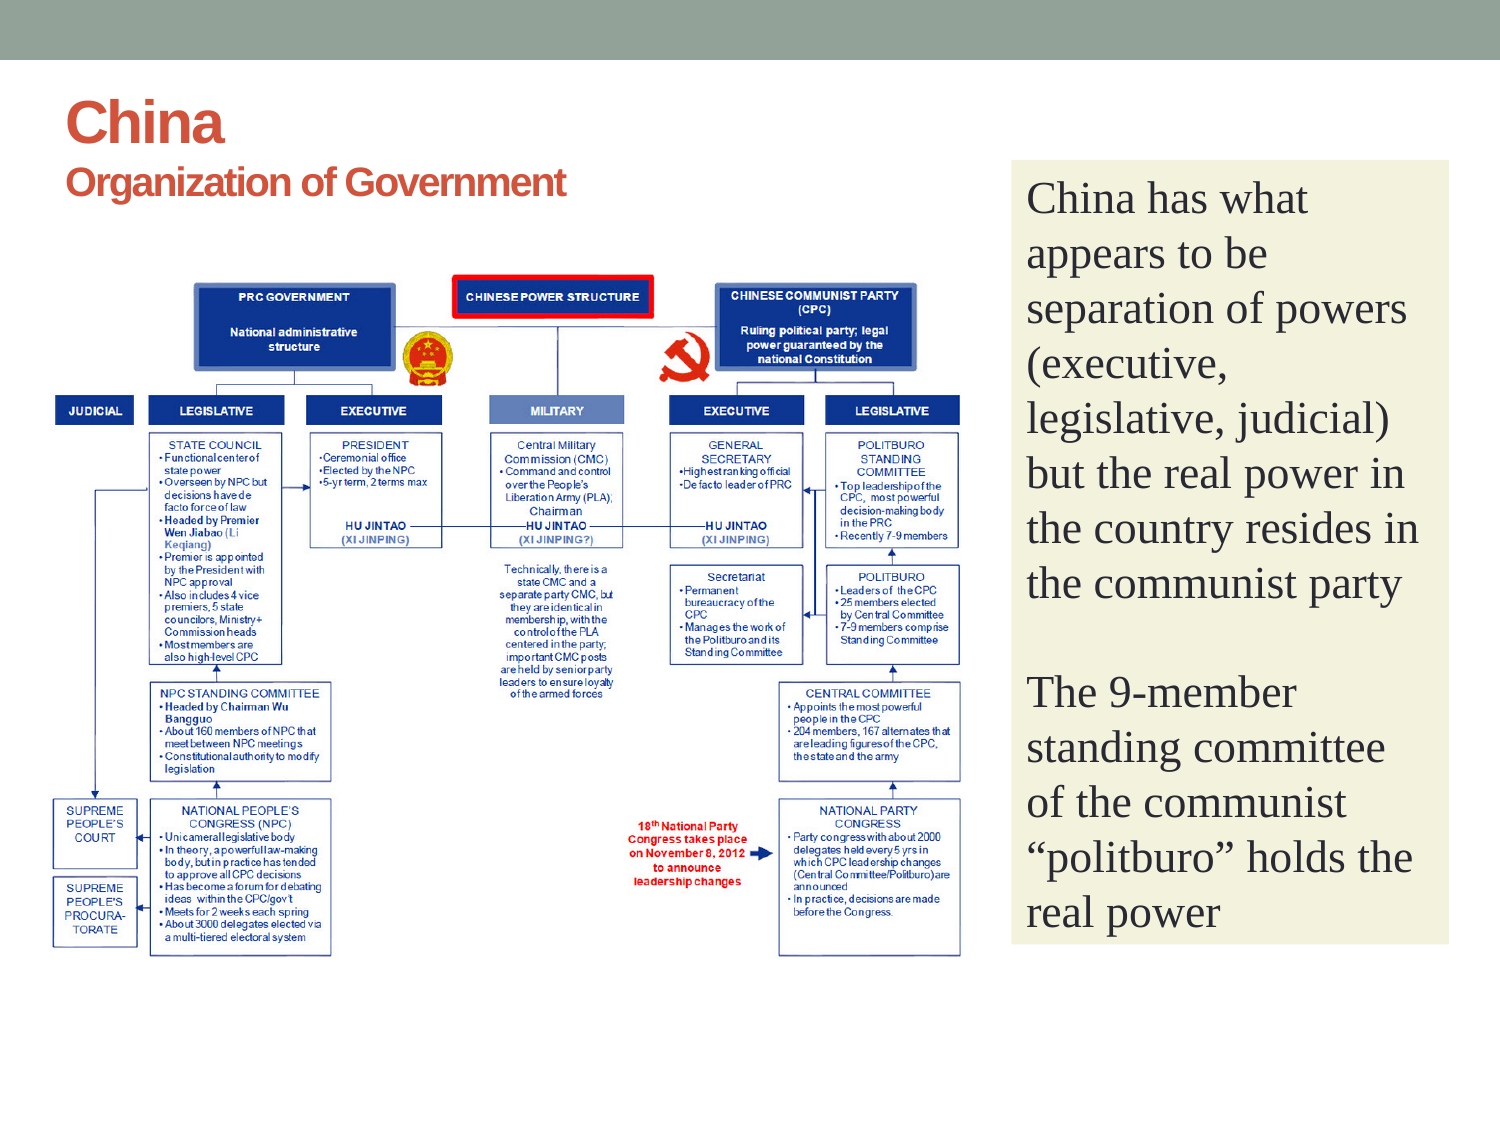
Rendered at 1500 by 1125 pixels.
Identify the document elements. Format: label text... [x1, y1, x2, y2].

title China Organization of Government [50, 75, 1400, 213]
picture [49, 274, 971, 963]
text_box China has what appears to be separation of powers (executive, legislative, judicial) but the real power in the country resides in the communist party The 9-member standing committee of the communist “politburo” holds the real power [1011, 159, 1449, 945]
